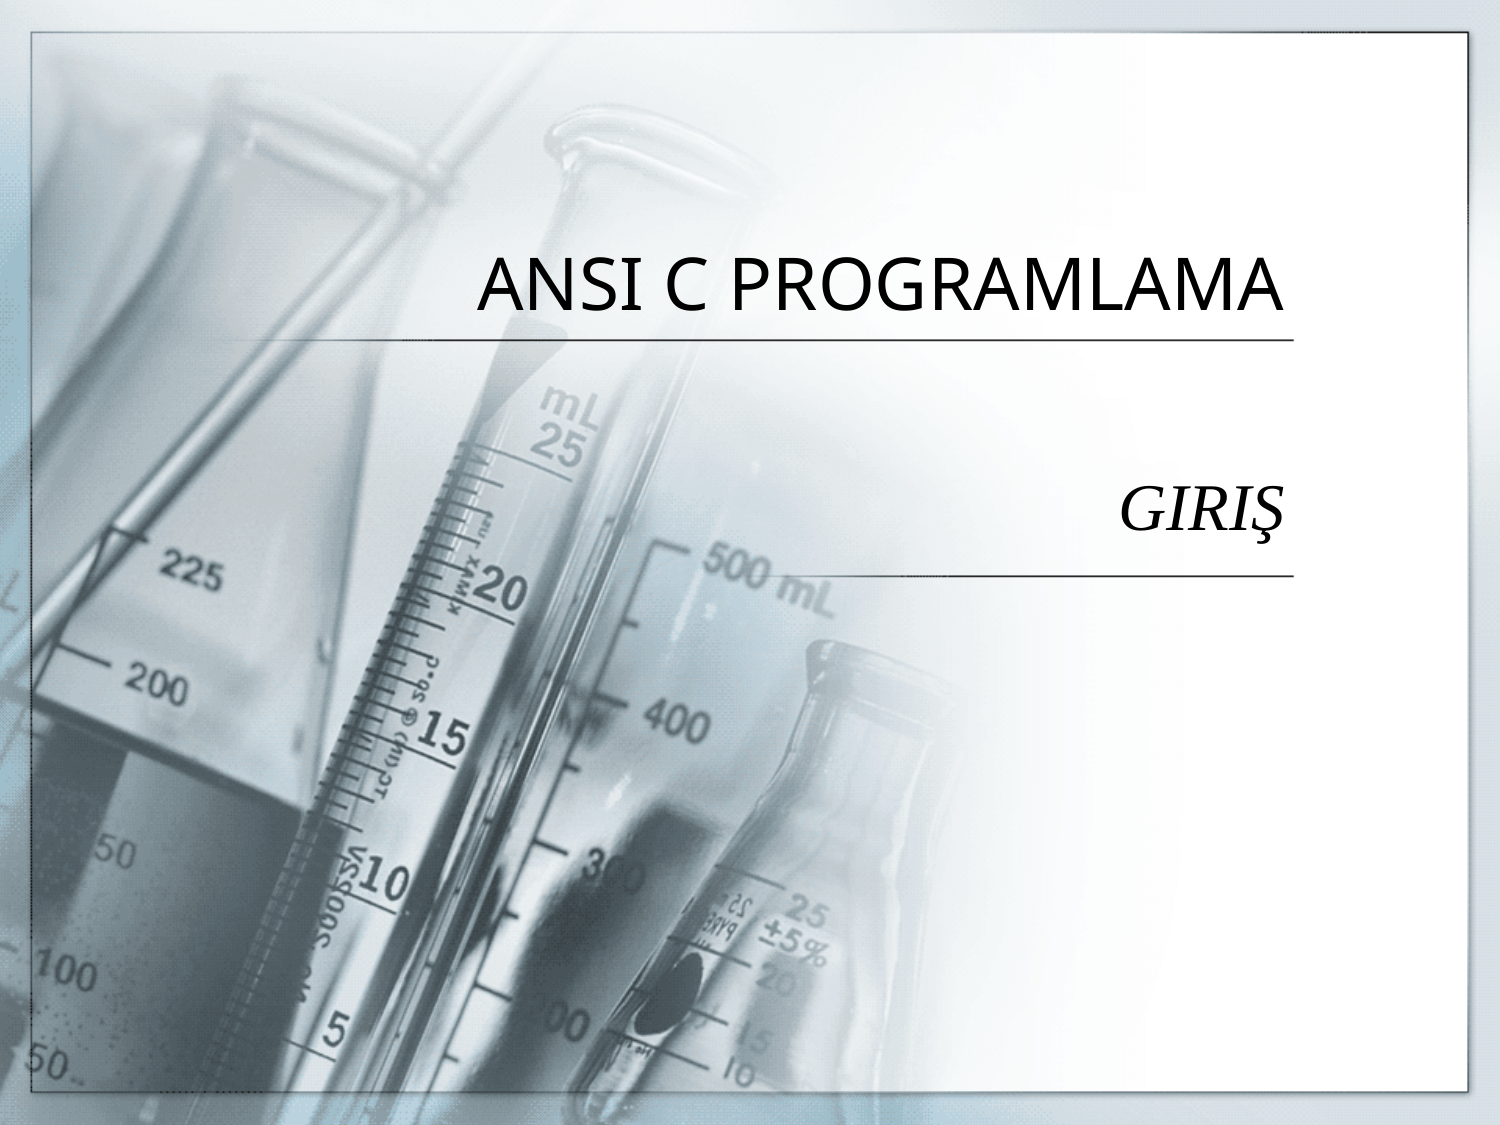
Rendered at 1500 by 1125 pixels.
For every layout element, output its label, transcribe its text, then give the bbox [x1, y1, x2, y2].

picture [0, 0, 1500, 1125]
title ANSI C PROGRAMLAMA [0, 137, 1300, 425]
subtitle GIRIŞ [237, 362, 1300, 688]
